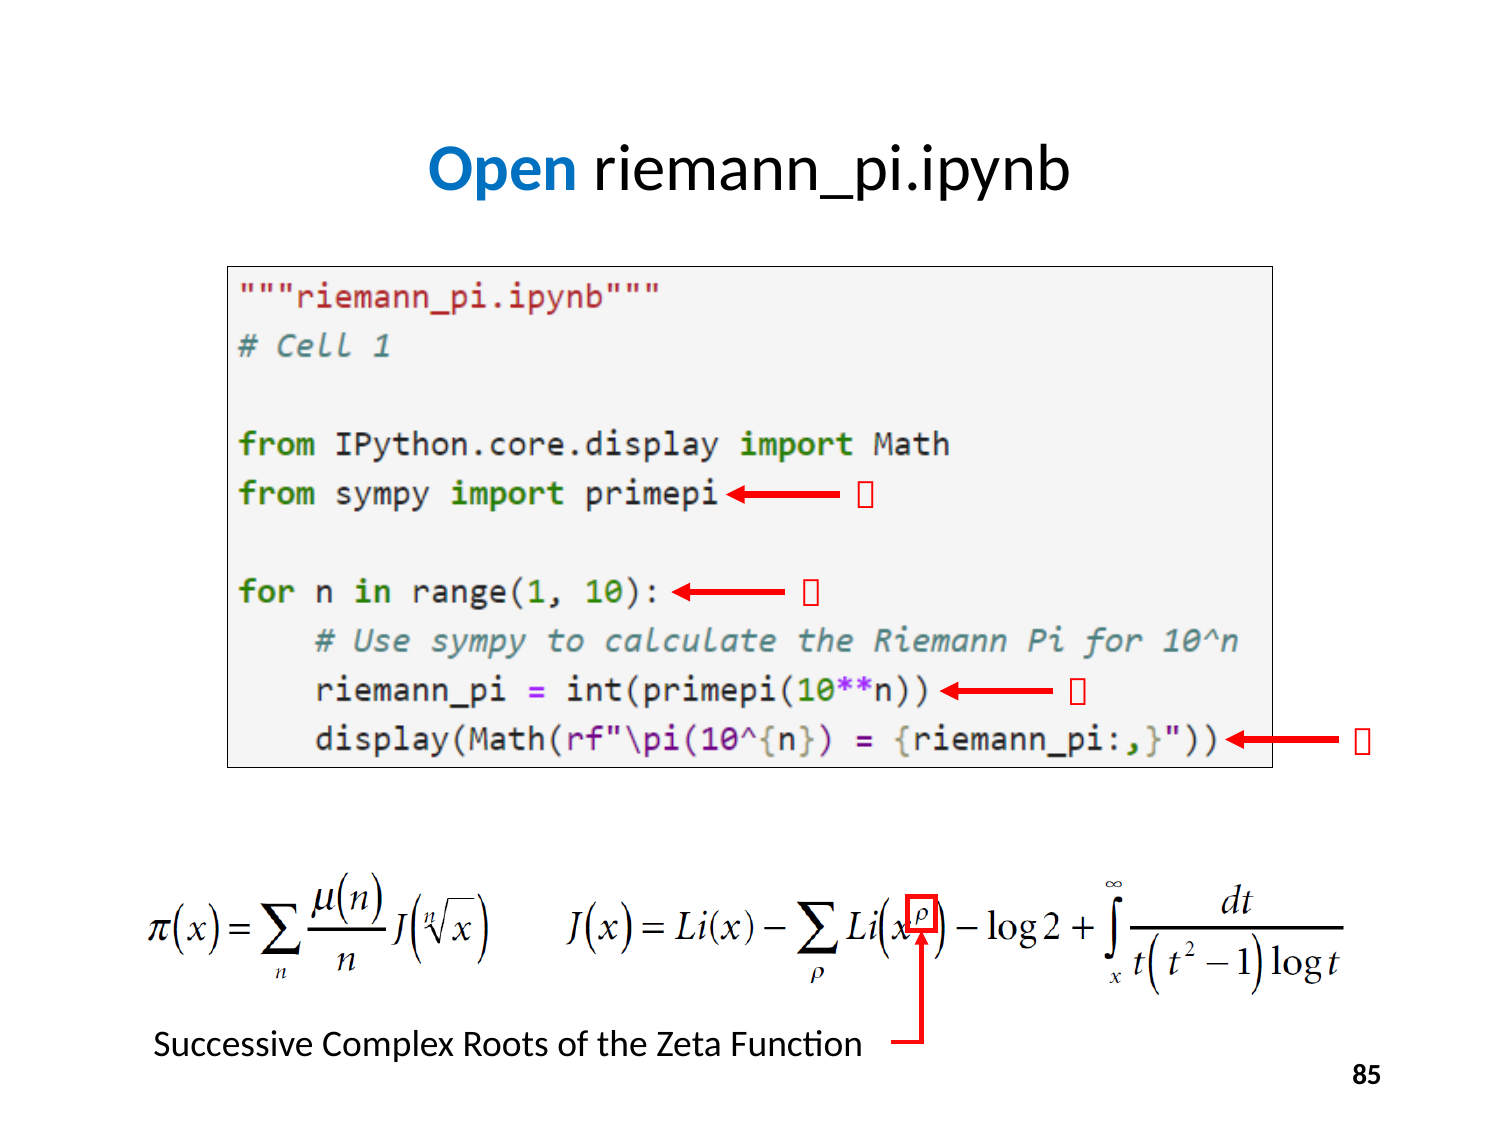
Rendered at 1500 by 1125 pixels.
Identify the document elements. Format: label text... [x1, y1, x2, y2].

picture [553, 858, 1362, 1011]
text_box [671, 561, 848, 623]
slide_number 85 [1059, 1042, 1397, 1103]
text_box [1225, 710, 1400, 772]
picture [227, 266, 1273, 768]
title Open riemann_pi.ipynb [103, 59, 1397, 278]
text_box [725, 464, 903, 525]
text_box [939, 660, 1115, 722]
picture [138, 856, 498, 991]
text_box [891, 930, 922, 1043]
text_box Successive Complex Roots of the Zeta Function [138, 1012, 892, 1072]
